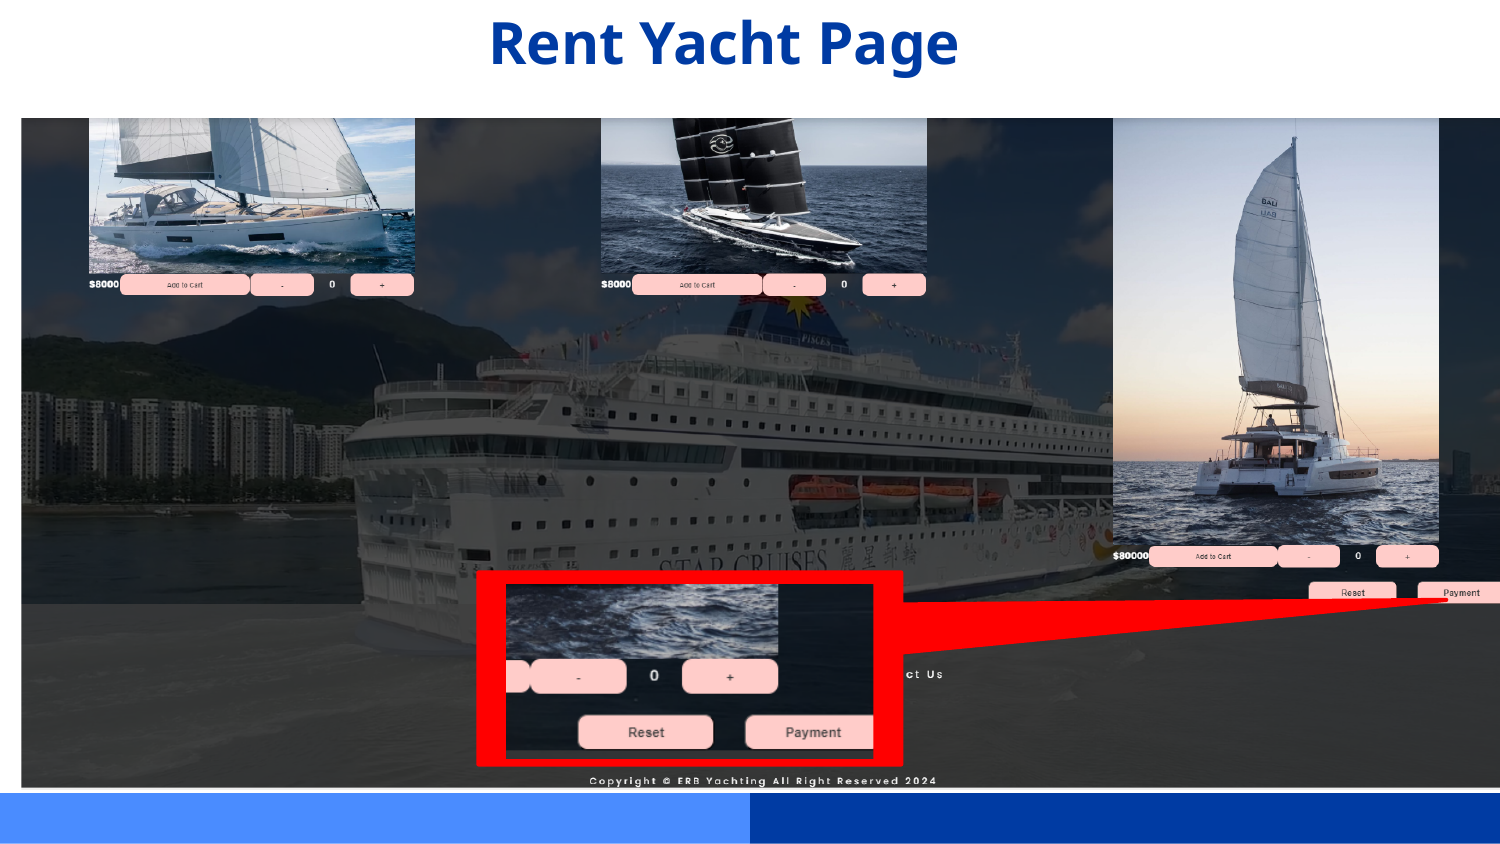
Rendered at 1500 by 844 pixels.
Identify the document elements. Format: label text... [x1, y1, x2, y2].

picture [20, 117, 1500, 790]
title Rent Yacht Page [92, 0, 1357, 86]
